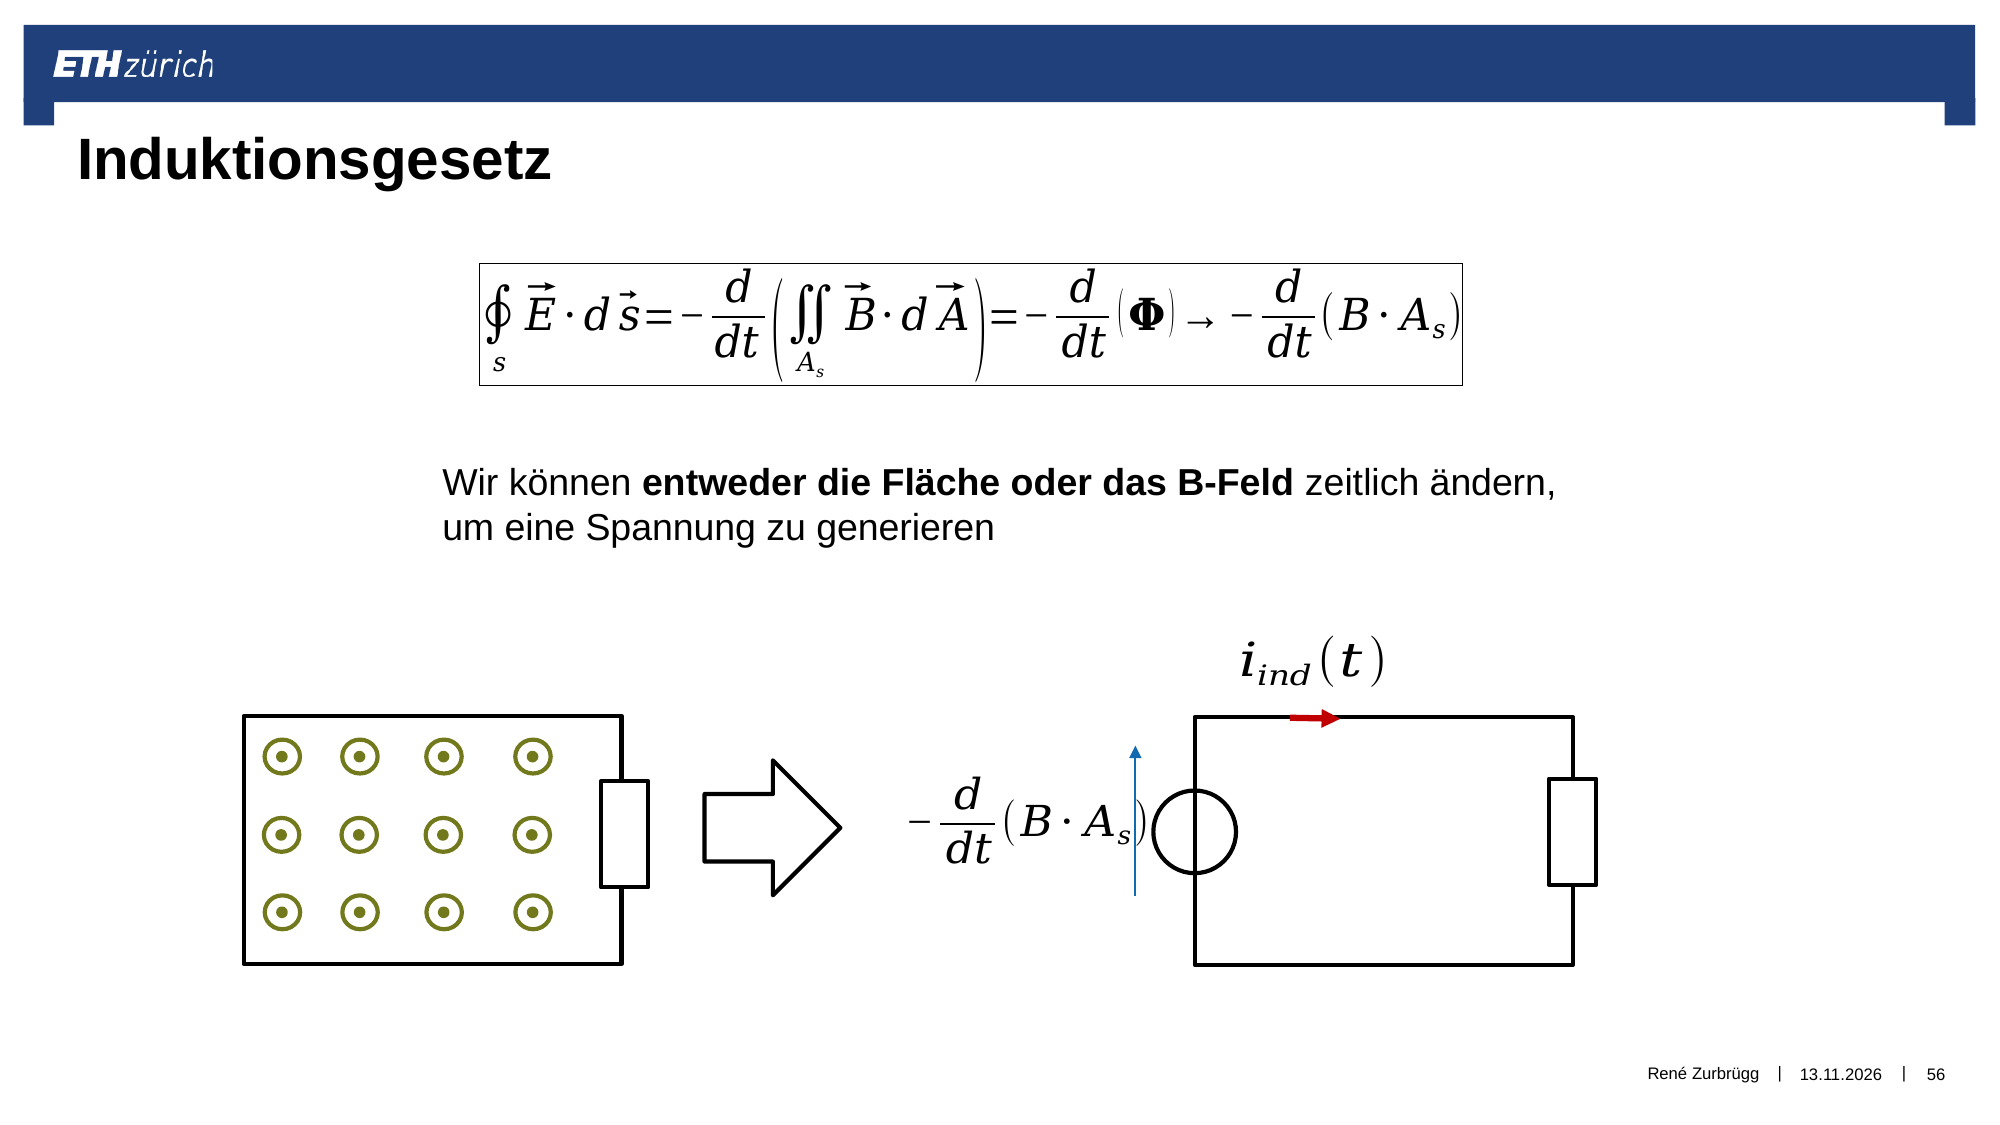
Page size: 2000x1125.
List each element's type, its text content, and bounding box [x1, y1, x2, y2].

text_box [242, 714, 624, 966]
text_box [263, 817, 300, 853]
text_box [599, 779, 650, 889]
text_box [264, 739, 301, 774]
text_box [425, 739, 462, 774]
slide_number 56 [1906, 1034, 1966, 1112]
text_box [514, 739, 551, 774]
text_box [341, 817, 378, 853]
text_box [341, 739, 378, 774]
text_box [515, 895, 552, 930]
footer René Zurbrügg [999, 1034, 1760, 1111]
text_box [425, 817, 462, 853]
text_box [342, 895, 378, 930]
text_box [264, 895, 301, 930]
text_box [702, 758, 843, 898]
text_box Wir können entweder die Fläche oder das B-Feld zeitlich ändern, um eine Spannung zu generieren [427, 450, 1572, 556]
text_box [904, 716, 1597, 966]
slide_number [1790, 1034, 1892, 1112]
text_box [426, 895, 463, 930]
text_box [514, 817, 551, 853]
title Induktionsgesetz [53, 103, 1947, 209]
